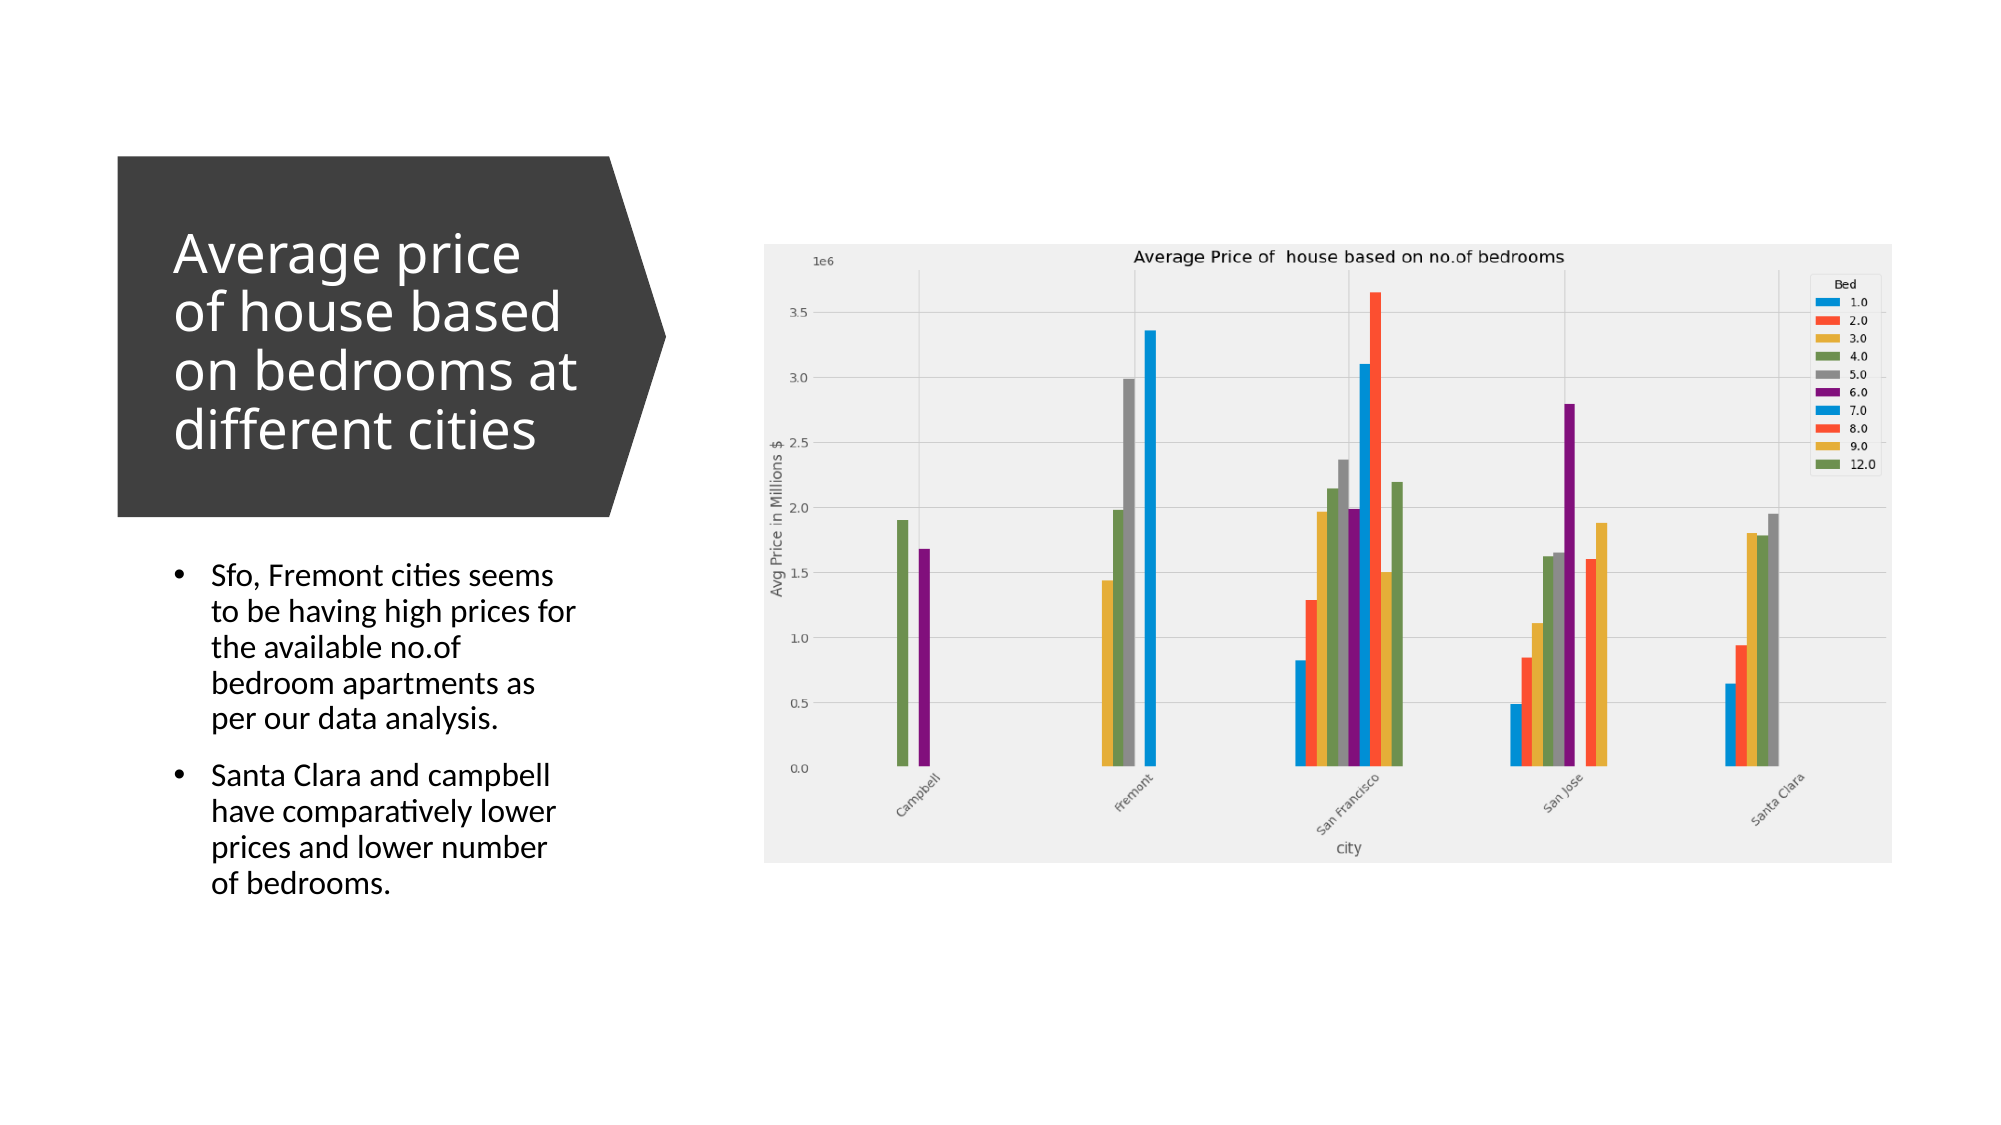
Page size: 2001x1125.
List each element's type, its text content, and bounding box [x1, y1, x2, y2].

list Sfo, Fremont cities seems to be having high prices for the available no.of bedroom apartments as per our data analysis. Santa Clara and campbell have comparatively lower prices and lower number of bedrooms. [158, 550, 597, 949]
picture [764, 240, 1898, 864]
text_box [116, 155, 668, 519]
title Average price of house based on bedrooms at different cities [158, 197, 597, 490]
